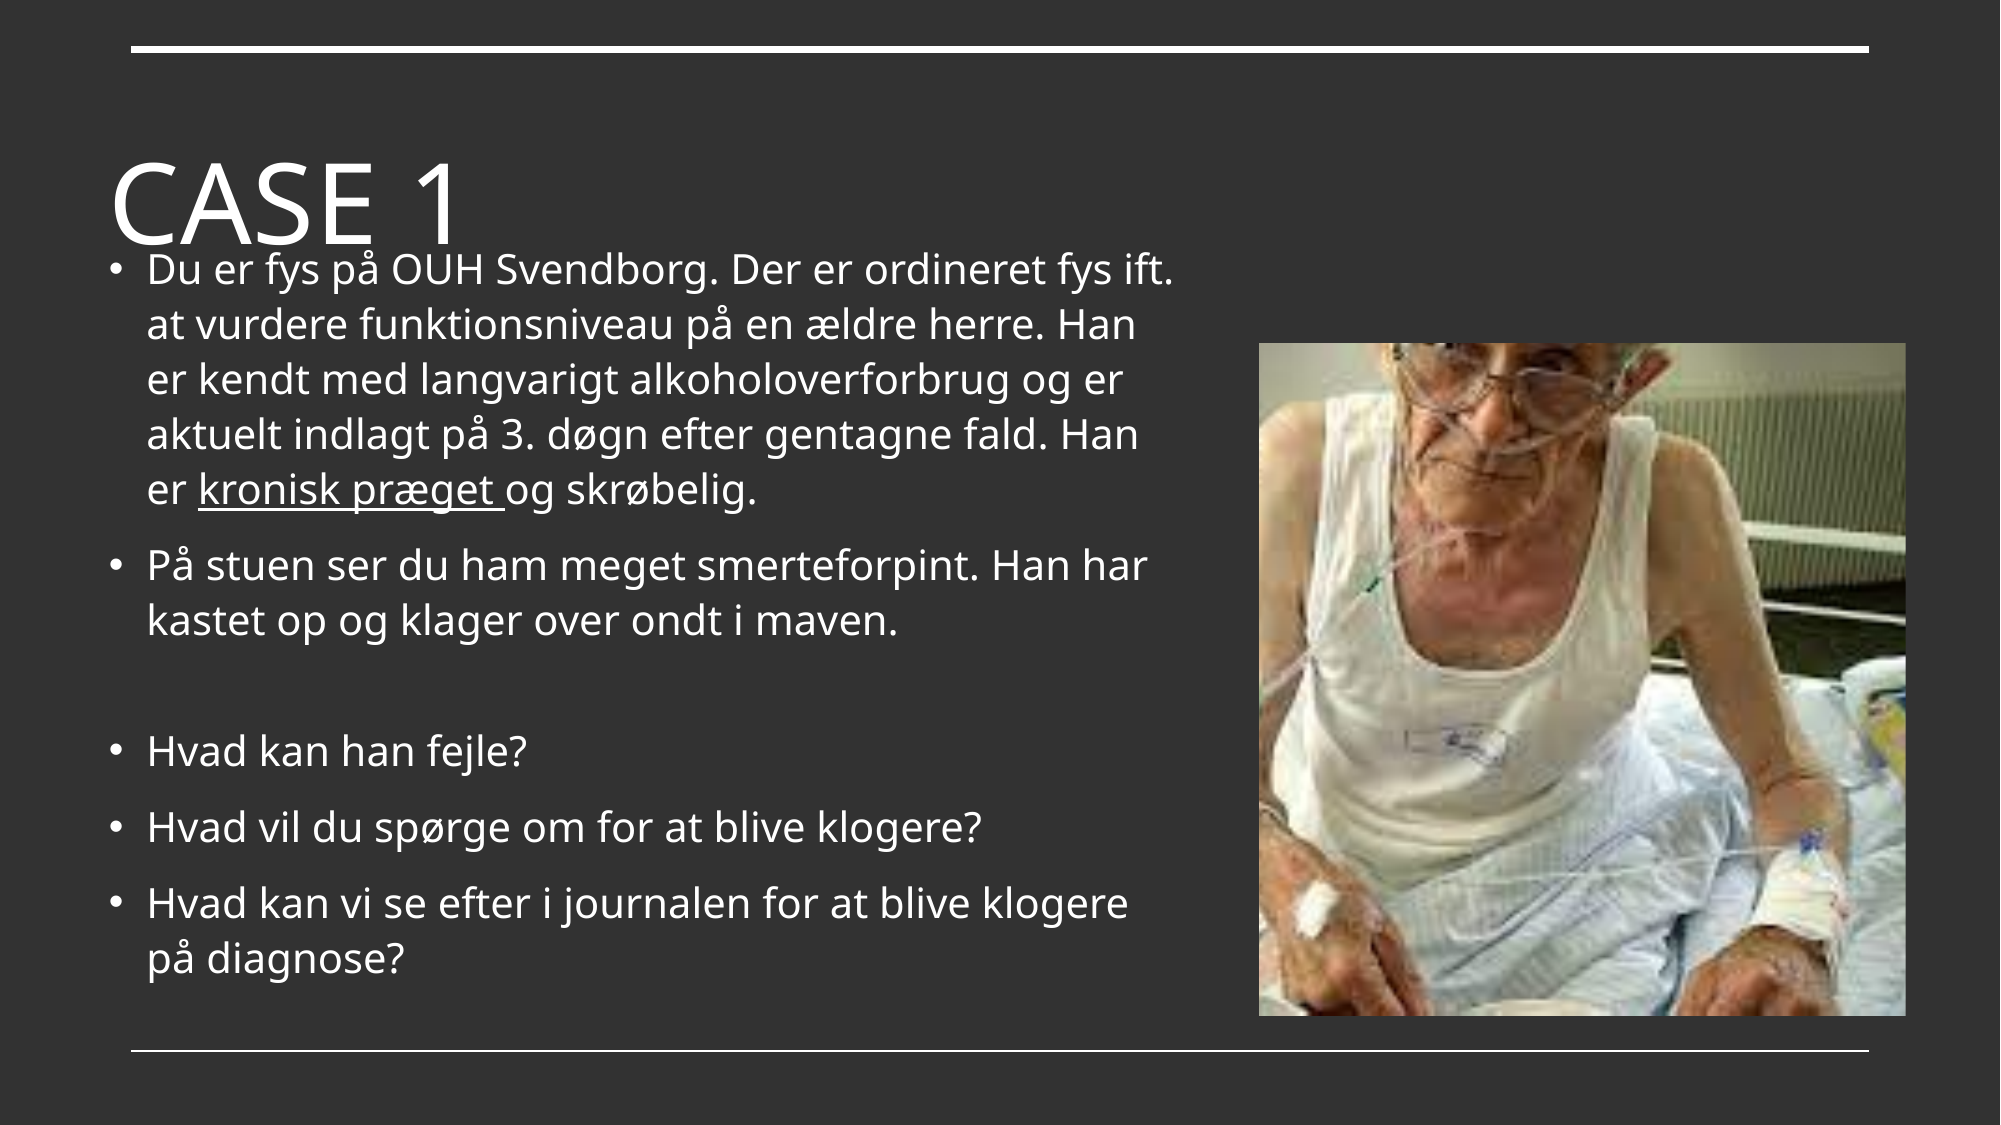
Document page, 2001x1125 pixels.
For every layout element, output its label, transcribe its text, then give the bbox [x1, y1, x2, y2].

list Du er fys på OUH Svendborg. Der er ordineret fys ift. at vurdere funktionsniveau på en ældre herre. Han er kendt med langvarigt alkoholoverforbrug og er aktuelt indlagt på 3. døgn efter gentagne fald. Han er kronisk præget og skrøbelig. På stuen ser du ham meget smerteforpint. Han har kastet op og klager over ondt i maven. Hvad kan han fejle? Hvad vil du spørge om for at blive klogere? Hvad kan vi se efter i journalen for at blive klogere på diagnose? [93, 230, 1196, 1016]
picture [1259, 343, 1906, 1016]
title Case 1 [93, 39, 1902, 275]
